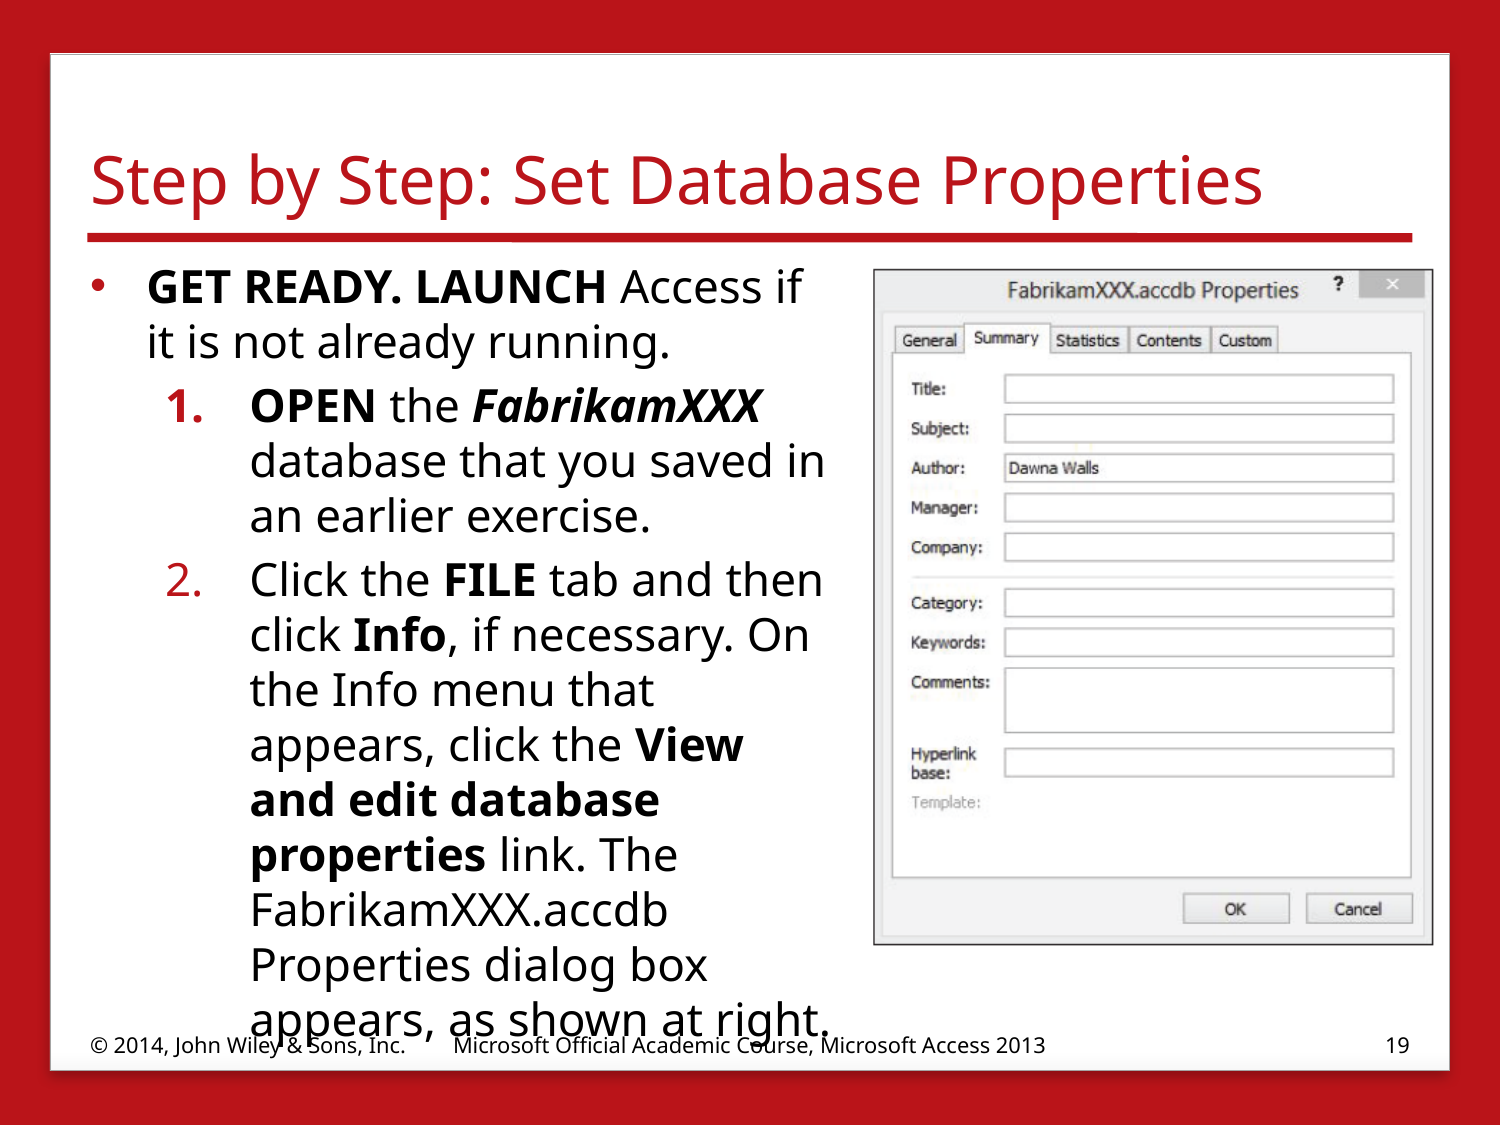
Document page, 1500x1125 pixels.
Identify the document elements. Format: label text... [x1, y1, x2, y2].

slide_number © 2014, John Wiley & Sons, Inc. [74, 1024, 426, 1103]
list GET READY. LAUNCH Access if it is not already running. OPEN the FabrikamXXX database that you saved in an earlier exercise. Click the FILE tab and then click Info, if necessary. On the Info menu that appears, click the View and edit database properties link. The FabrikamXXX.accdb Properties dialog box appears, as shown at right. [75, 249, 850, 1063]
footer Microsoft Official Academic Course, Microsoft Access 2013 [431, 1024, 1069, 1103]
picture [862, 262, 1445, 957]
slide_number 19 [1074, 1024, 1426, 1103]
title Step by Step: Set Database Properties [74, 74, 1426, 226]
